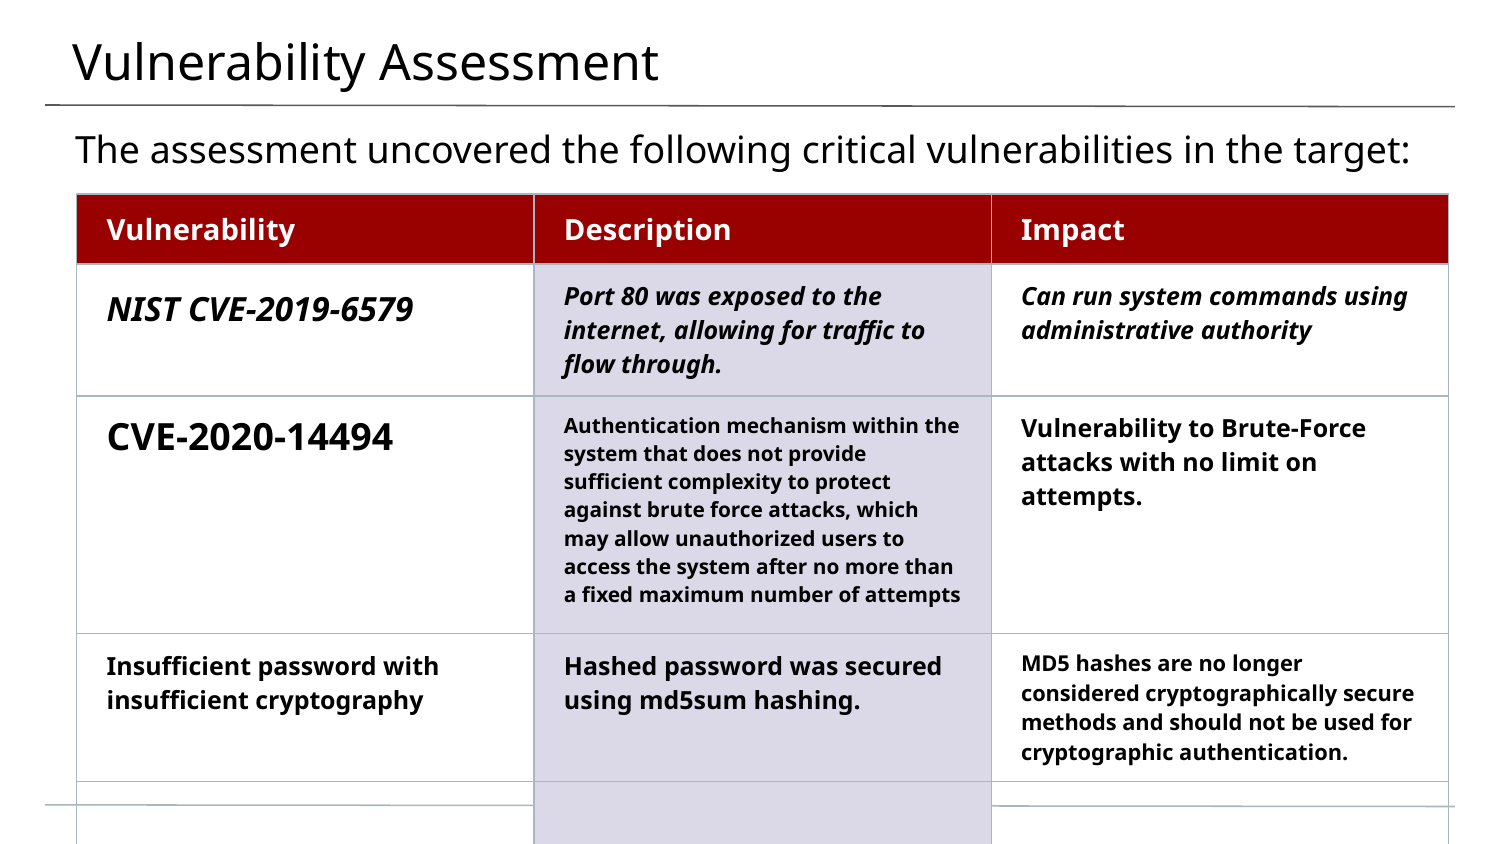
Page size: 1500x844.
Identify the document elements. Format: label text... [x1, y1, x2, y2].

table_header Vulnerability [77, 195, 533, 263]
table_header Description [535, 195, 991, 263]
table_cell [992, 782, 1448, 844]
table_cell [77, 782, 533, 844]
title Vulnerability Assessment [0, 0, 1500, 88]
table_cell Insufficient password with insufficient cryptography [77, 634, 533, 781]
table_cell NIST CVE-2019-6579 [77, 265, 533, 395]
table_header Impact [992, 195, 1448, 263]
table_cell Port 80 was exposed to the internet, allowing for traffic to flow through. [535, 265, 991, 395]
table_cell Vulnerability to Brute-Force attacks with no limit on attempts. [992, 397, 1448, 633]
table_cell CVE-2020-14494 [77, 397, 533, 633]
table_cell [535, 782, 991, 844]
table_cell Authentication mechanism within the system that does not provide sufficient complexity to protect against brute force attacks, which may allow unauthorized users to access the system after no more than a fixed maximum number of attempts [535, 397, 991, 633]
table_cell Hashed password was secured using md5sum hashing. [535, 634, 991, 781]
subtitle The assessment uncovered the following critical vulnerabilities in the target: [0, 110, 1500, 171]
table_cell MD5 hashes are no longer considered cryptographically secure methods and should not be used for cryptographic authentication. [992, 634, 1448, 781]
table_cell Can run system commands using administrative authority [992, 265, 1448, 395]
